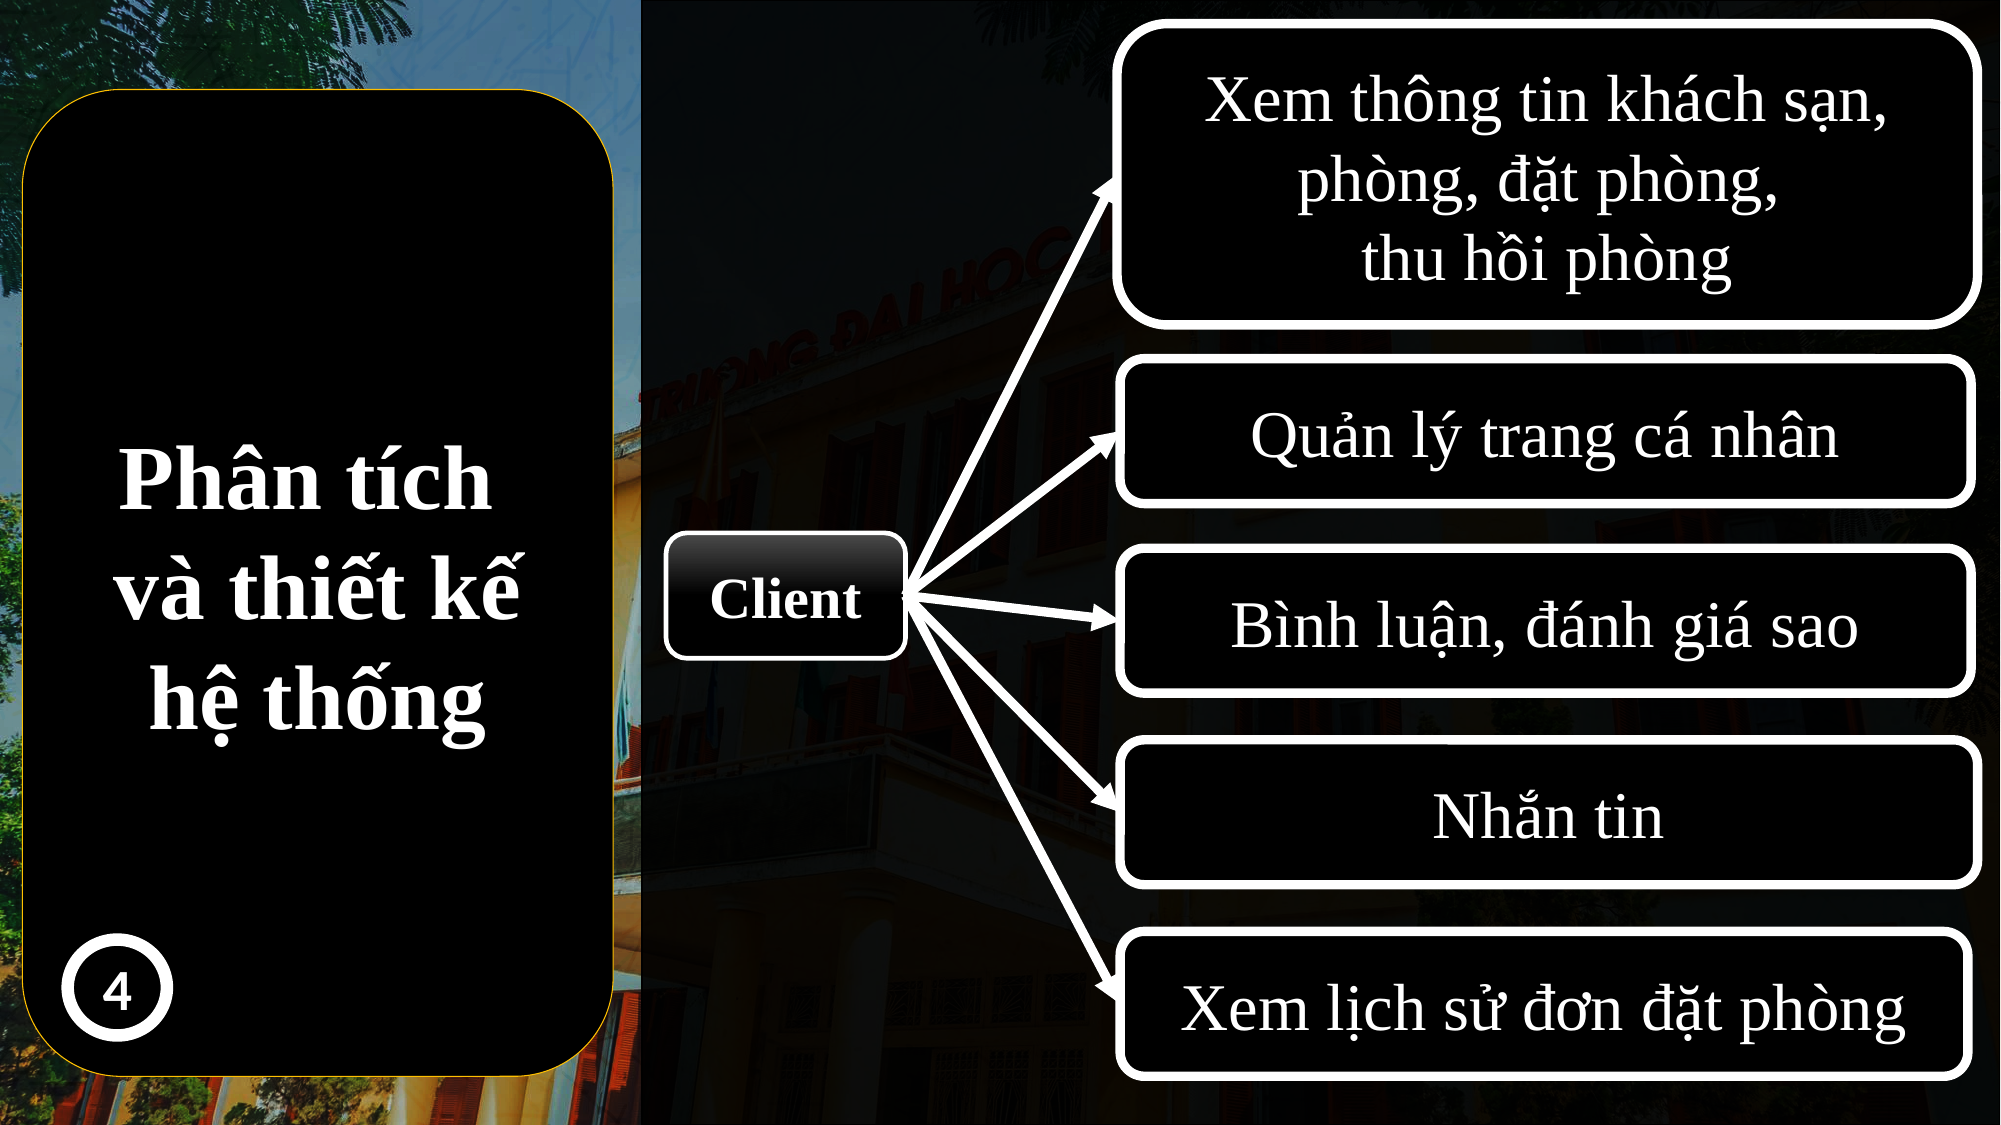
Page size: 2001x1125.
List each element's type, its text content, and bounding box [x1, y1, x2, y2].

picture [0, 0, 641, 1125]
text_box [641, 0, 2000, 1125]
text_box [905, 174, 1118, 431]
text_box Bình luận, đánh giá sao [1121, 547, 1973, 695]
text_box Quản lý trang cá nhân [1119, 357, 1973, 505]
text_box Xem thông tin khách sạn, phòng, đặt phòng, thu hồi phòng [1115, 22, 1979, 326]
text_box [905, 595, 1121, 1004]
text_box Xem lịch sử đơn đặt phòng [1119, 930, 1969, 1078]
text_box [905, 431, 1121, 595]
text_box 4 [66, 938, 168, 1037]
text_box Client [665, 532, 905, 659]
text_box Phân tích và thiết kế hệ thống [21, 88, 614, 1077]
text_box Nhắn tin [1121, 738, 1979, 886]
